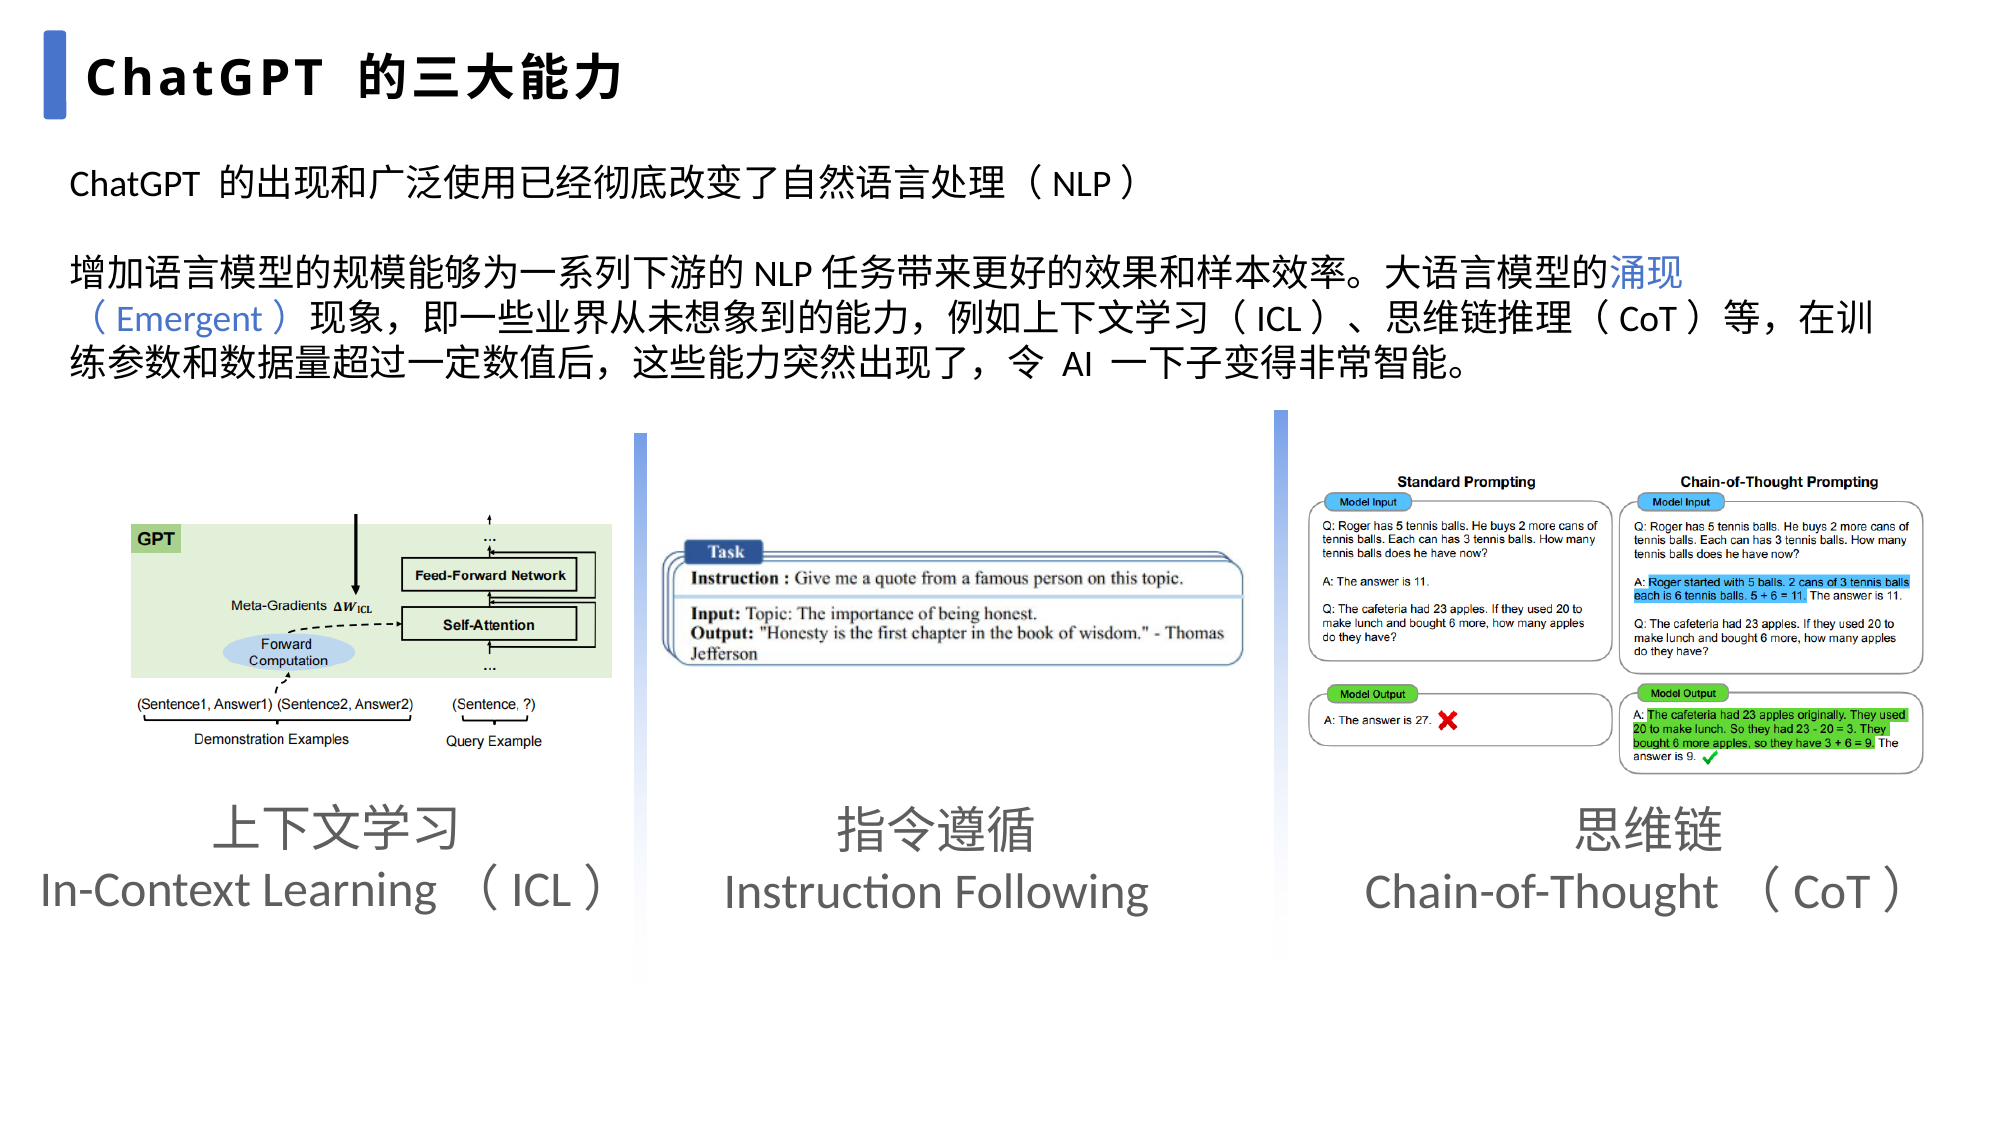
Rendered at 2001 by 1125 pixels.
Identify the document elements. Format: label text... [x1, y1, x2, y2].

text_box ChatGPT 的三大能力 [75, 24, 1925, 125]
text_box [42, 29, 68, 121]
text_box ChatGPT 的出现和广泛使用已经彻底改变了自然语言处理（NLP） 增加语言模型的规模能够为一系列下游的NLP任务带来更好的效果和样本效率。大语言模型的涌现（Emergent）现象，即一些业界从未想象到的能力，例如上下文学习（ICL）、思维链推理（CoT）等，在训练参数和数据量超过一定数值后，这些能力突然出现了，令 AI 一下子变得非常智能。 [54, 151, 1900, 391]
text_box [634, 433, 647, 983]
picture [1302, 468, 1927, 778]
picture [124, 514, 623, 754]
text_box 上下文学习 In-Context Learning（ICL） [74, 777, 598, 937]
picture [649, 526, 1251, 677]
text_box 思维链 Chain-of-Thought（CoT） [1356, 790, 1941, 927]
text_box 指令遵循 Instruction Following [715, 790, 1158, 927]
text_box [1274, 410, 1288, 959]
